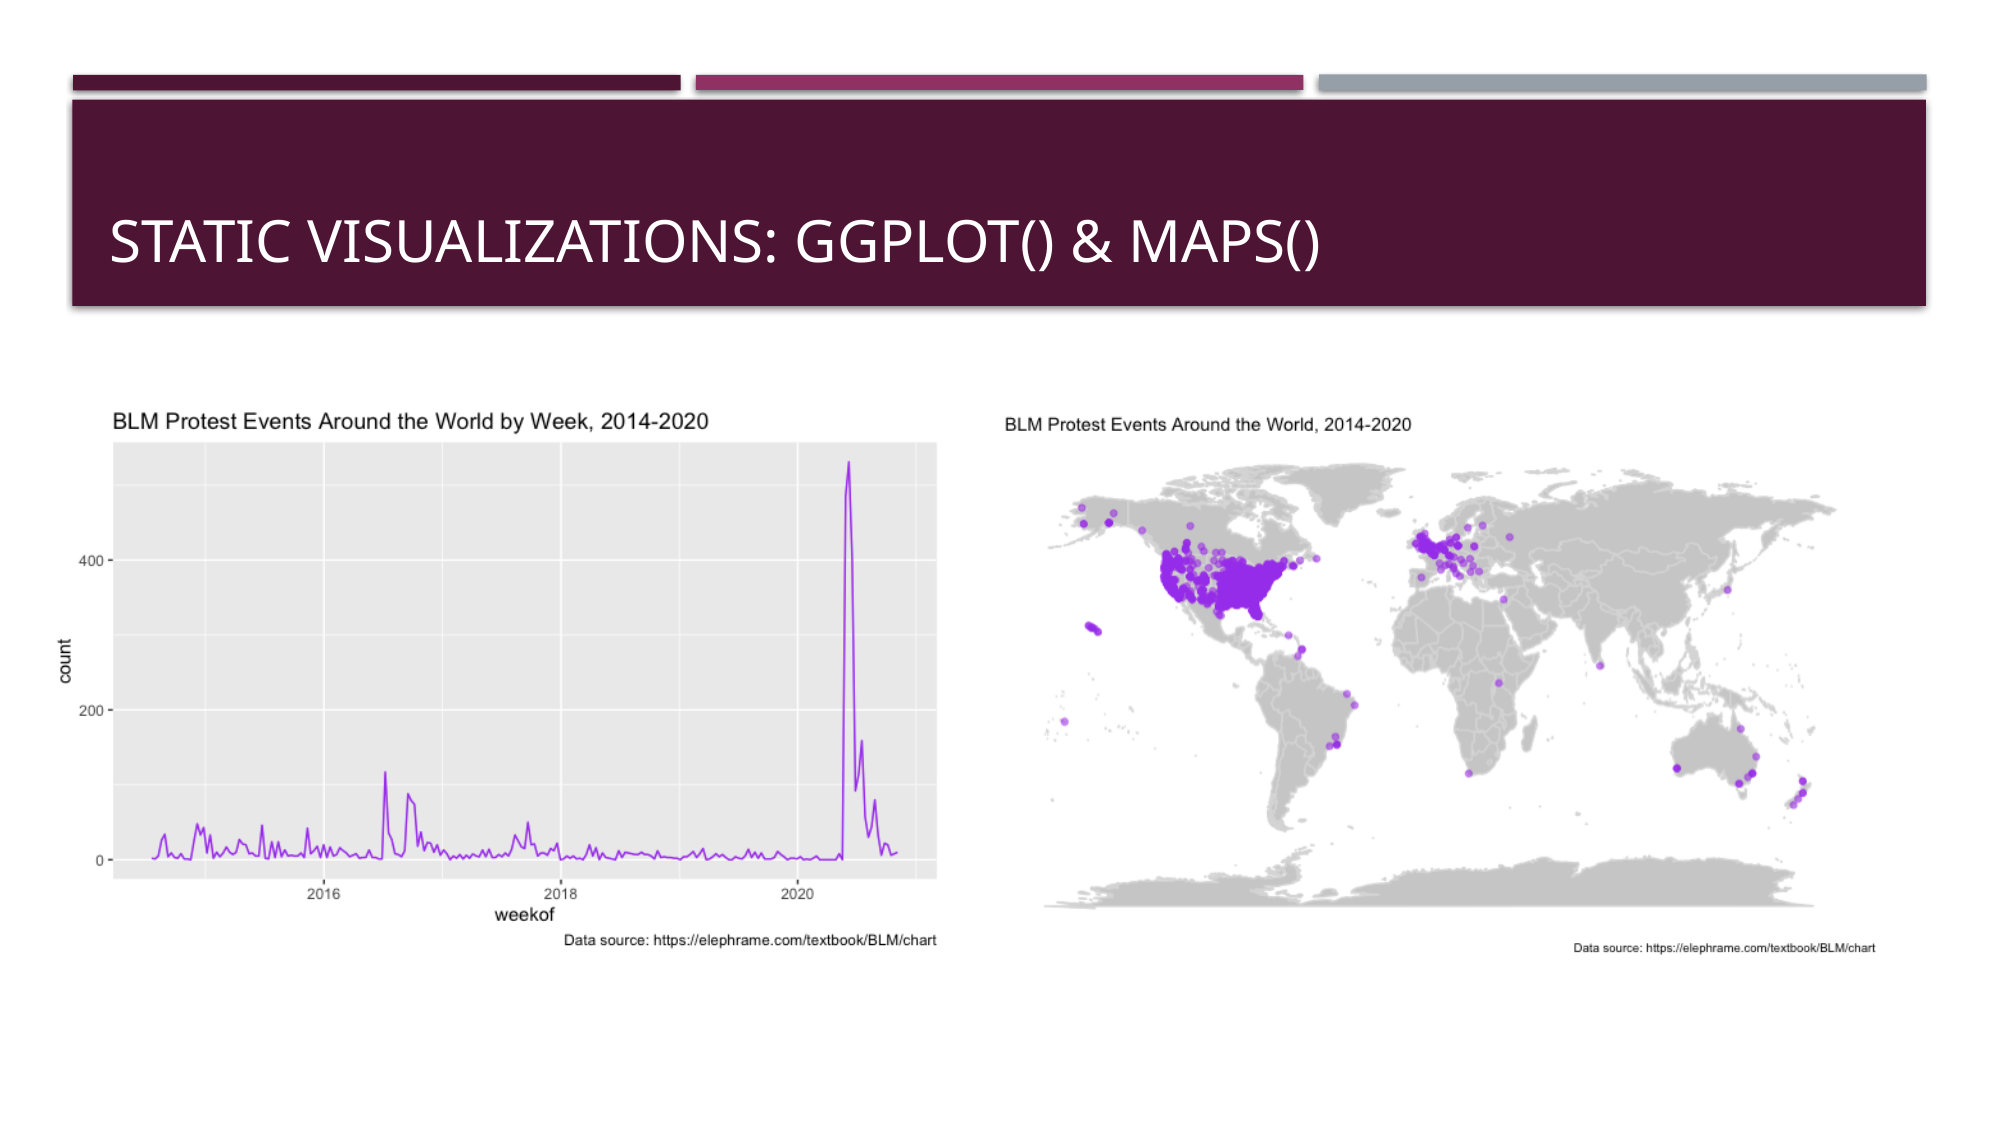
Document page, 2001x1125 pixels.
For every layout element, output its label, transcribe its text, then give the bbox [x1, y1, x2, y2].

picture [998, 408, 1887, 956]
picture [53, 405, 950, 954]
title Static Visualizations: GGPLOT() & MAPS() [94, 119, 1904, 282]
